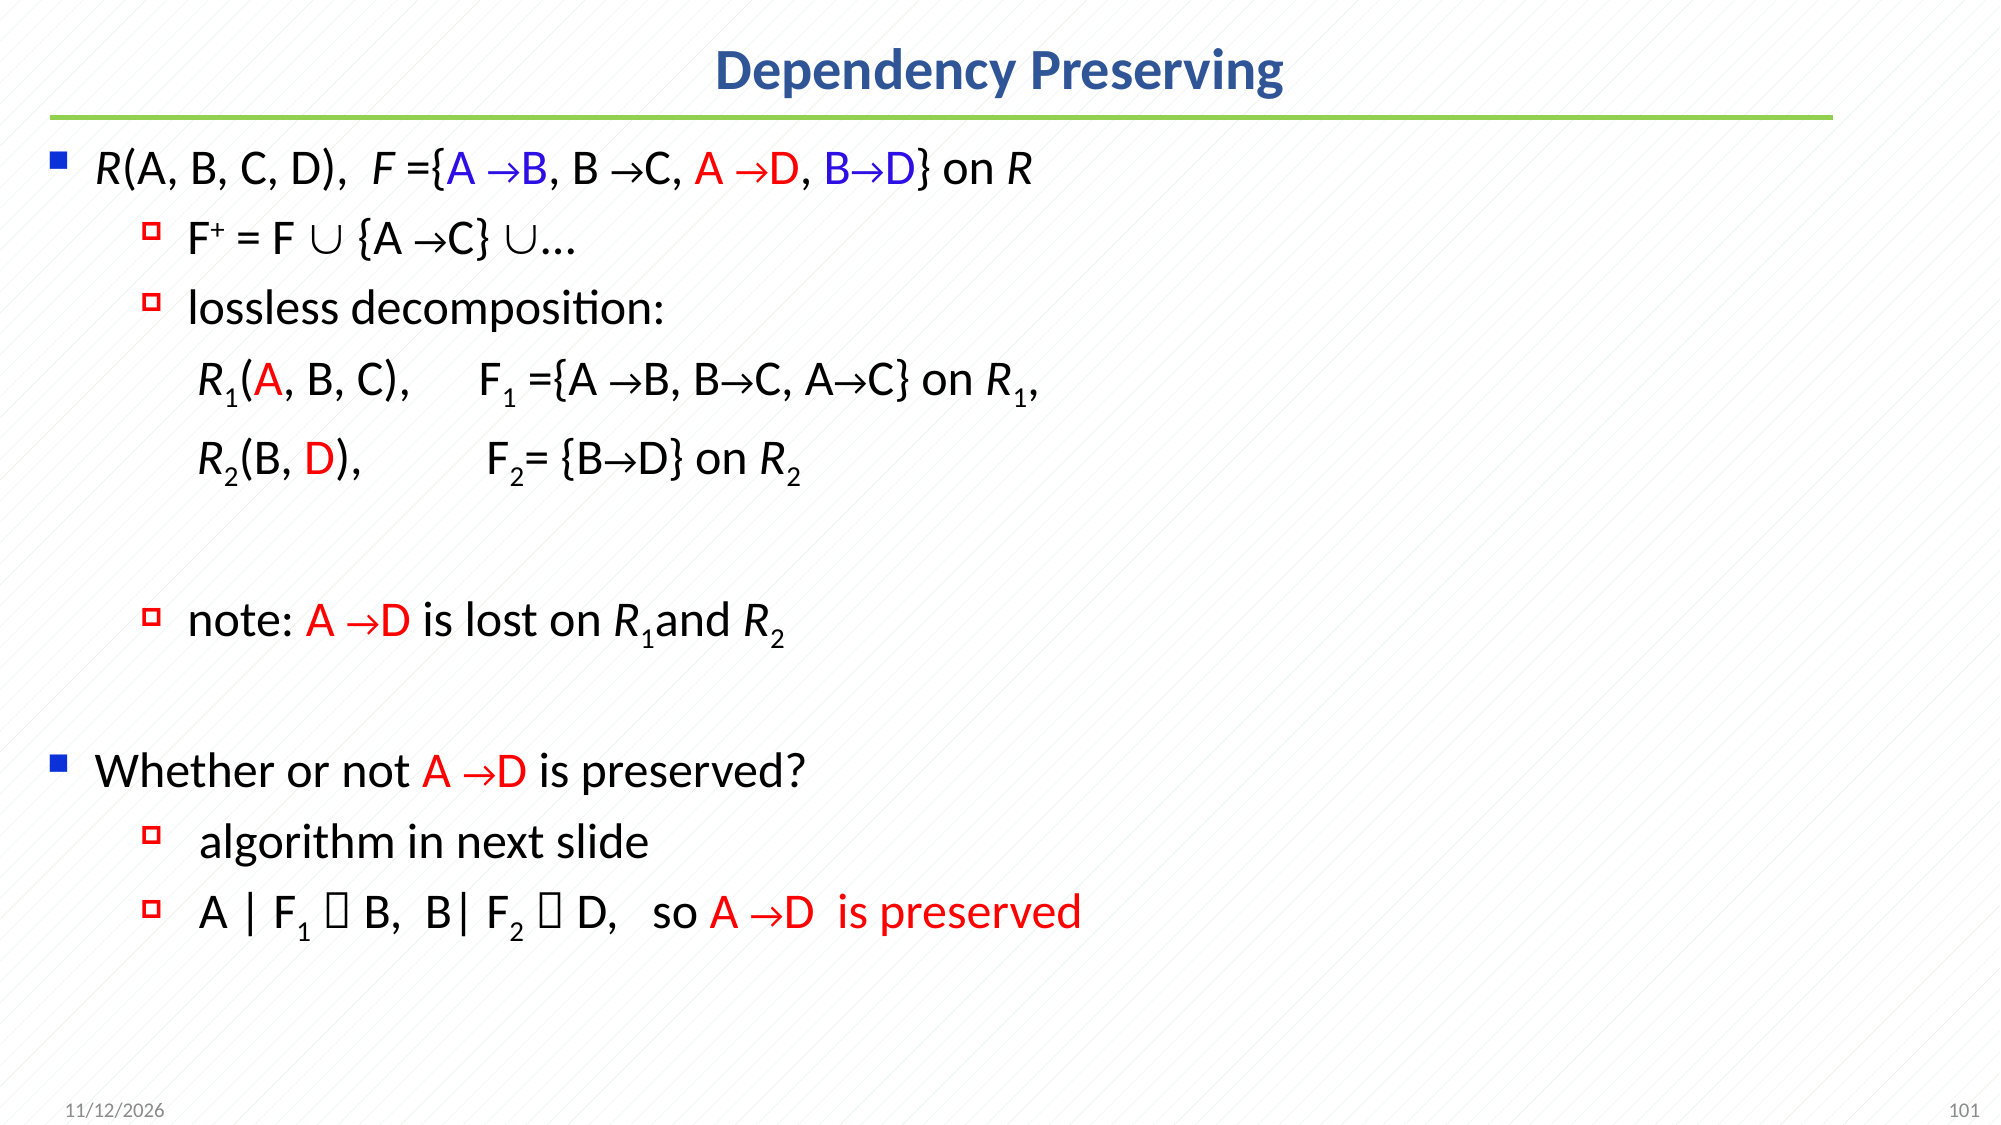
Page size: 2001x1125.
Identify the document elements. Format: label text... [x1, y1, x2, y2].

list R(A, B, C, D), F ={A →B, B →C, A →D, B→D} on R F+ = F  {A →C} … lossless decomposition: R1(A, B, C), F1 ={A →B, B→C, A→C} on R1, R2(B, D), F2= {B→D} on R2 note: A →D is lost on R1and R2 Whether or not A →D is preserved? algorithm in next slide A | F1  B, B| F2  D, so A →D is preserved [32, 126, 1974, 1081]
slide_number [49, 1079, 500, 1125]
slide_number 101 [1545, 1079, 1996, 1125]
title Dependency Preserving [50, 13, 1949, 126]
